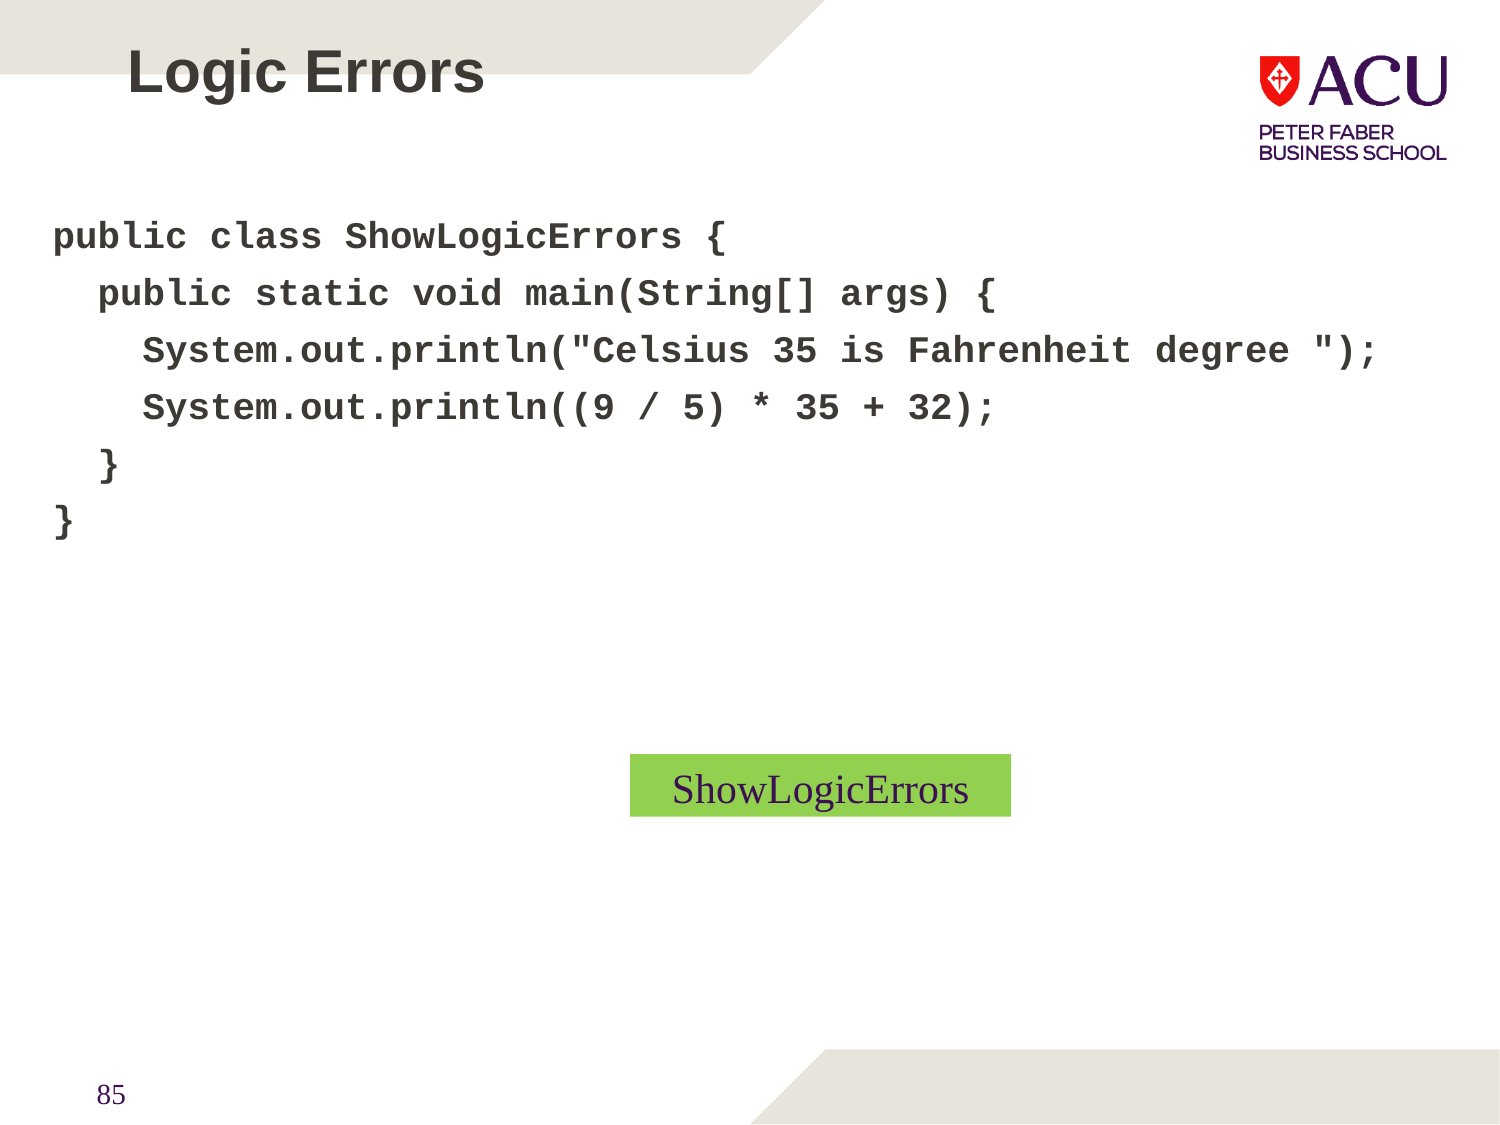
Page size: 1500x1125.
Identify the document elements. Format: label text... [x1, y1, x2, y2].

slide_number 85 [81, 1068, 156, 1109]
picture [1240, 41, 1466, 175]
text_box ShowLogicErrors [630, 754, 1012, 817]
list public class ShowLogicErrors { public static void main(String[] args) { System.out.println("Celsius 35 is Fahrenheit degree "); System.out.println((9 / 5) * 35 + 32); } } [37, 212, 1463, 1025]
title Logic Errors [112, 24, 1388, 113]
